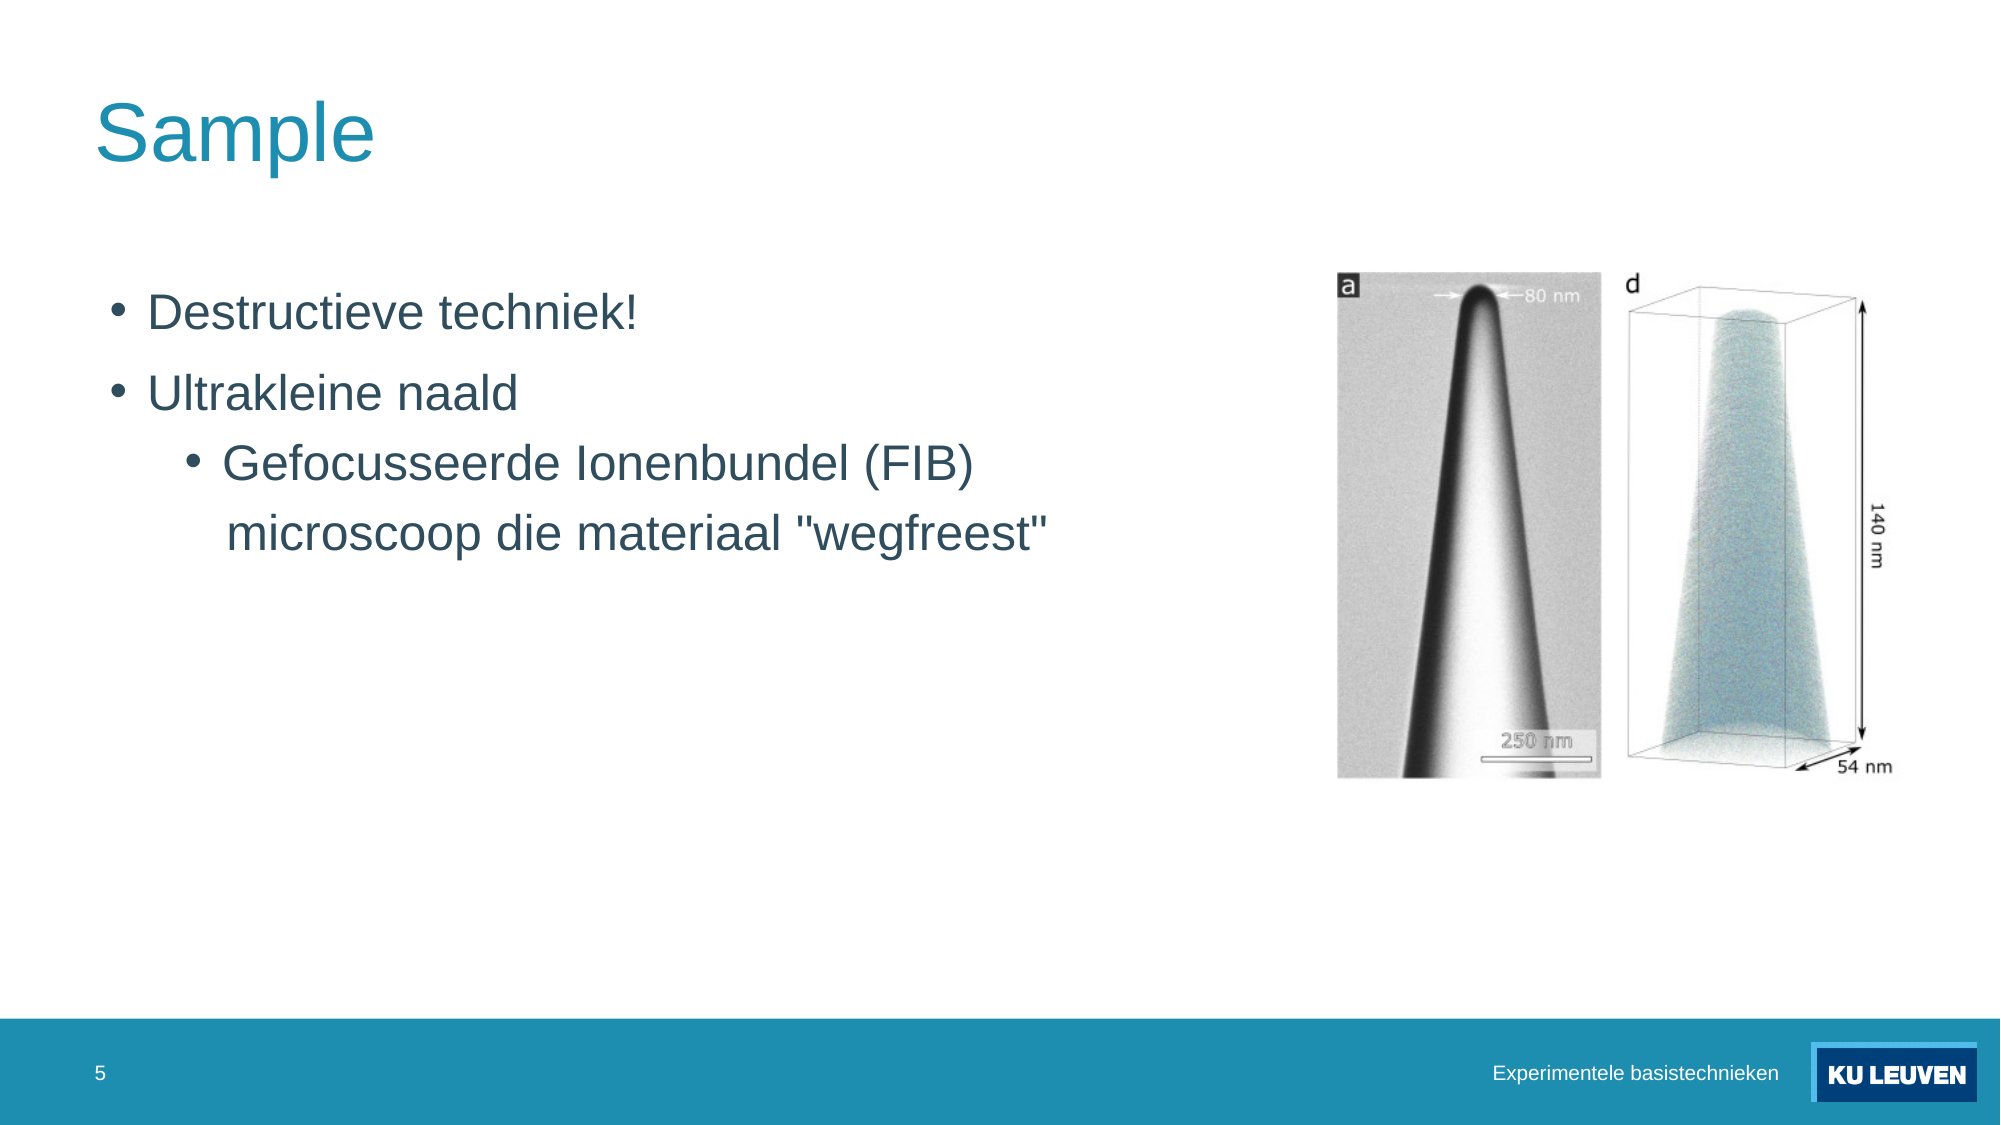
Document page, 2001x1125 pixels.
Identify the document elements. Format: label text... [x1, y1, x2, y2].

footer Experimentele basistechnieken [989, 1018, 1809, 1125]
slide_number 5 [94, 1018, 201, 1125]
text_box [1336, 271, 1903, 795]
picture [1811, 1042, 1977, 1102]
title Sample [94, 33, 1906, 223]
list Destructieve techniek! Ultrakleine naald Gefocusseerde Ionenbundel (FIB) microscoop die materiaal "wegfreest" [94, 271, 1906, 1004]
